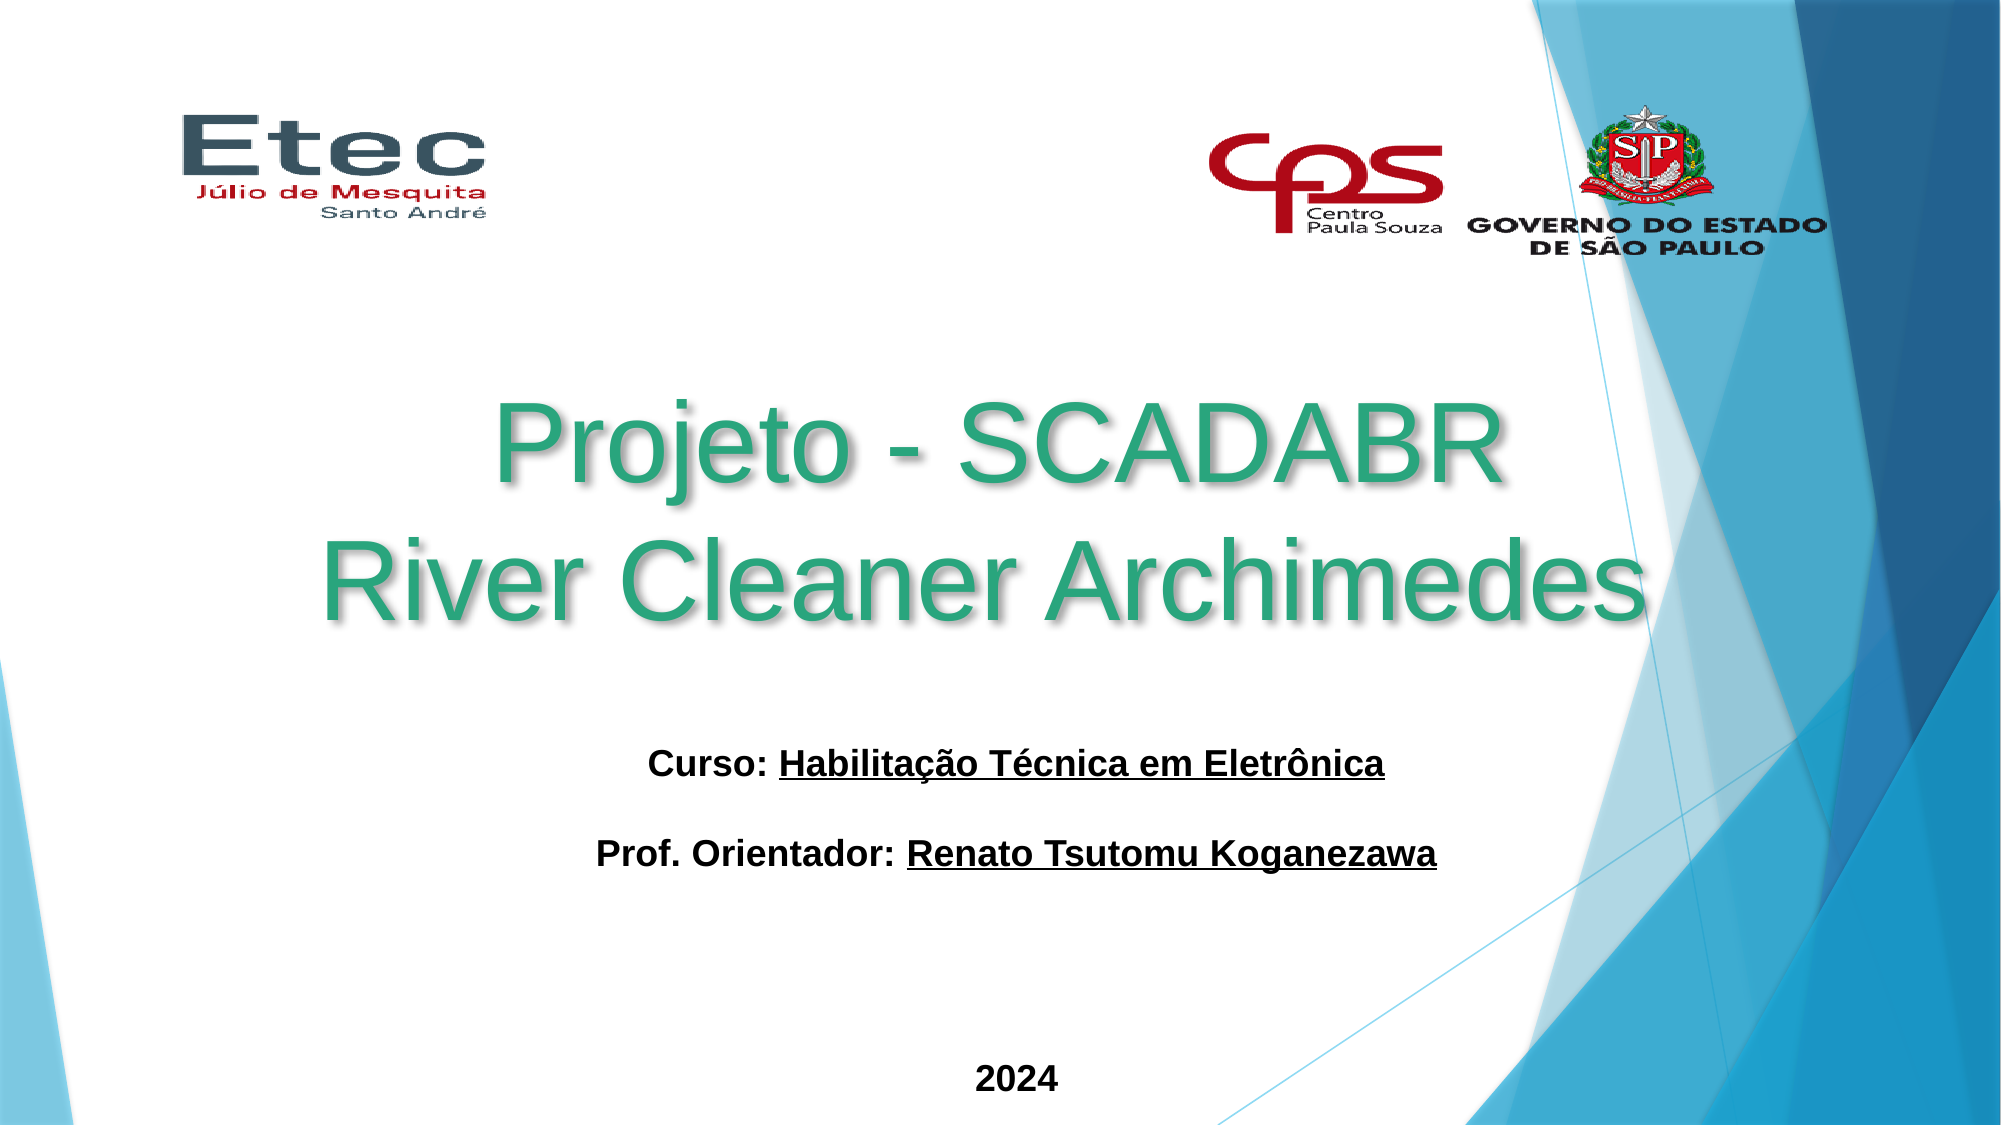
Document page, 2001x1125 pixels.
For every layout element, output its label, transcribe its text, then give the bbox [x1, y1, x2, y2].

picture [1208, 104, 1828, 256]
text_box Curso: Habilitação Técnica em Eletrônica Prof. Orientador: Renato Tsutomu Koganezawa 2024 [327, 731, 1706, 1106]
picture [172, 78, 500, 256]
text_box Projeto - SCADABR River Cleaner Archimedes [172, 360, 1827, 651]
